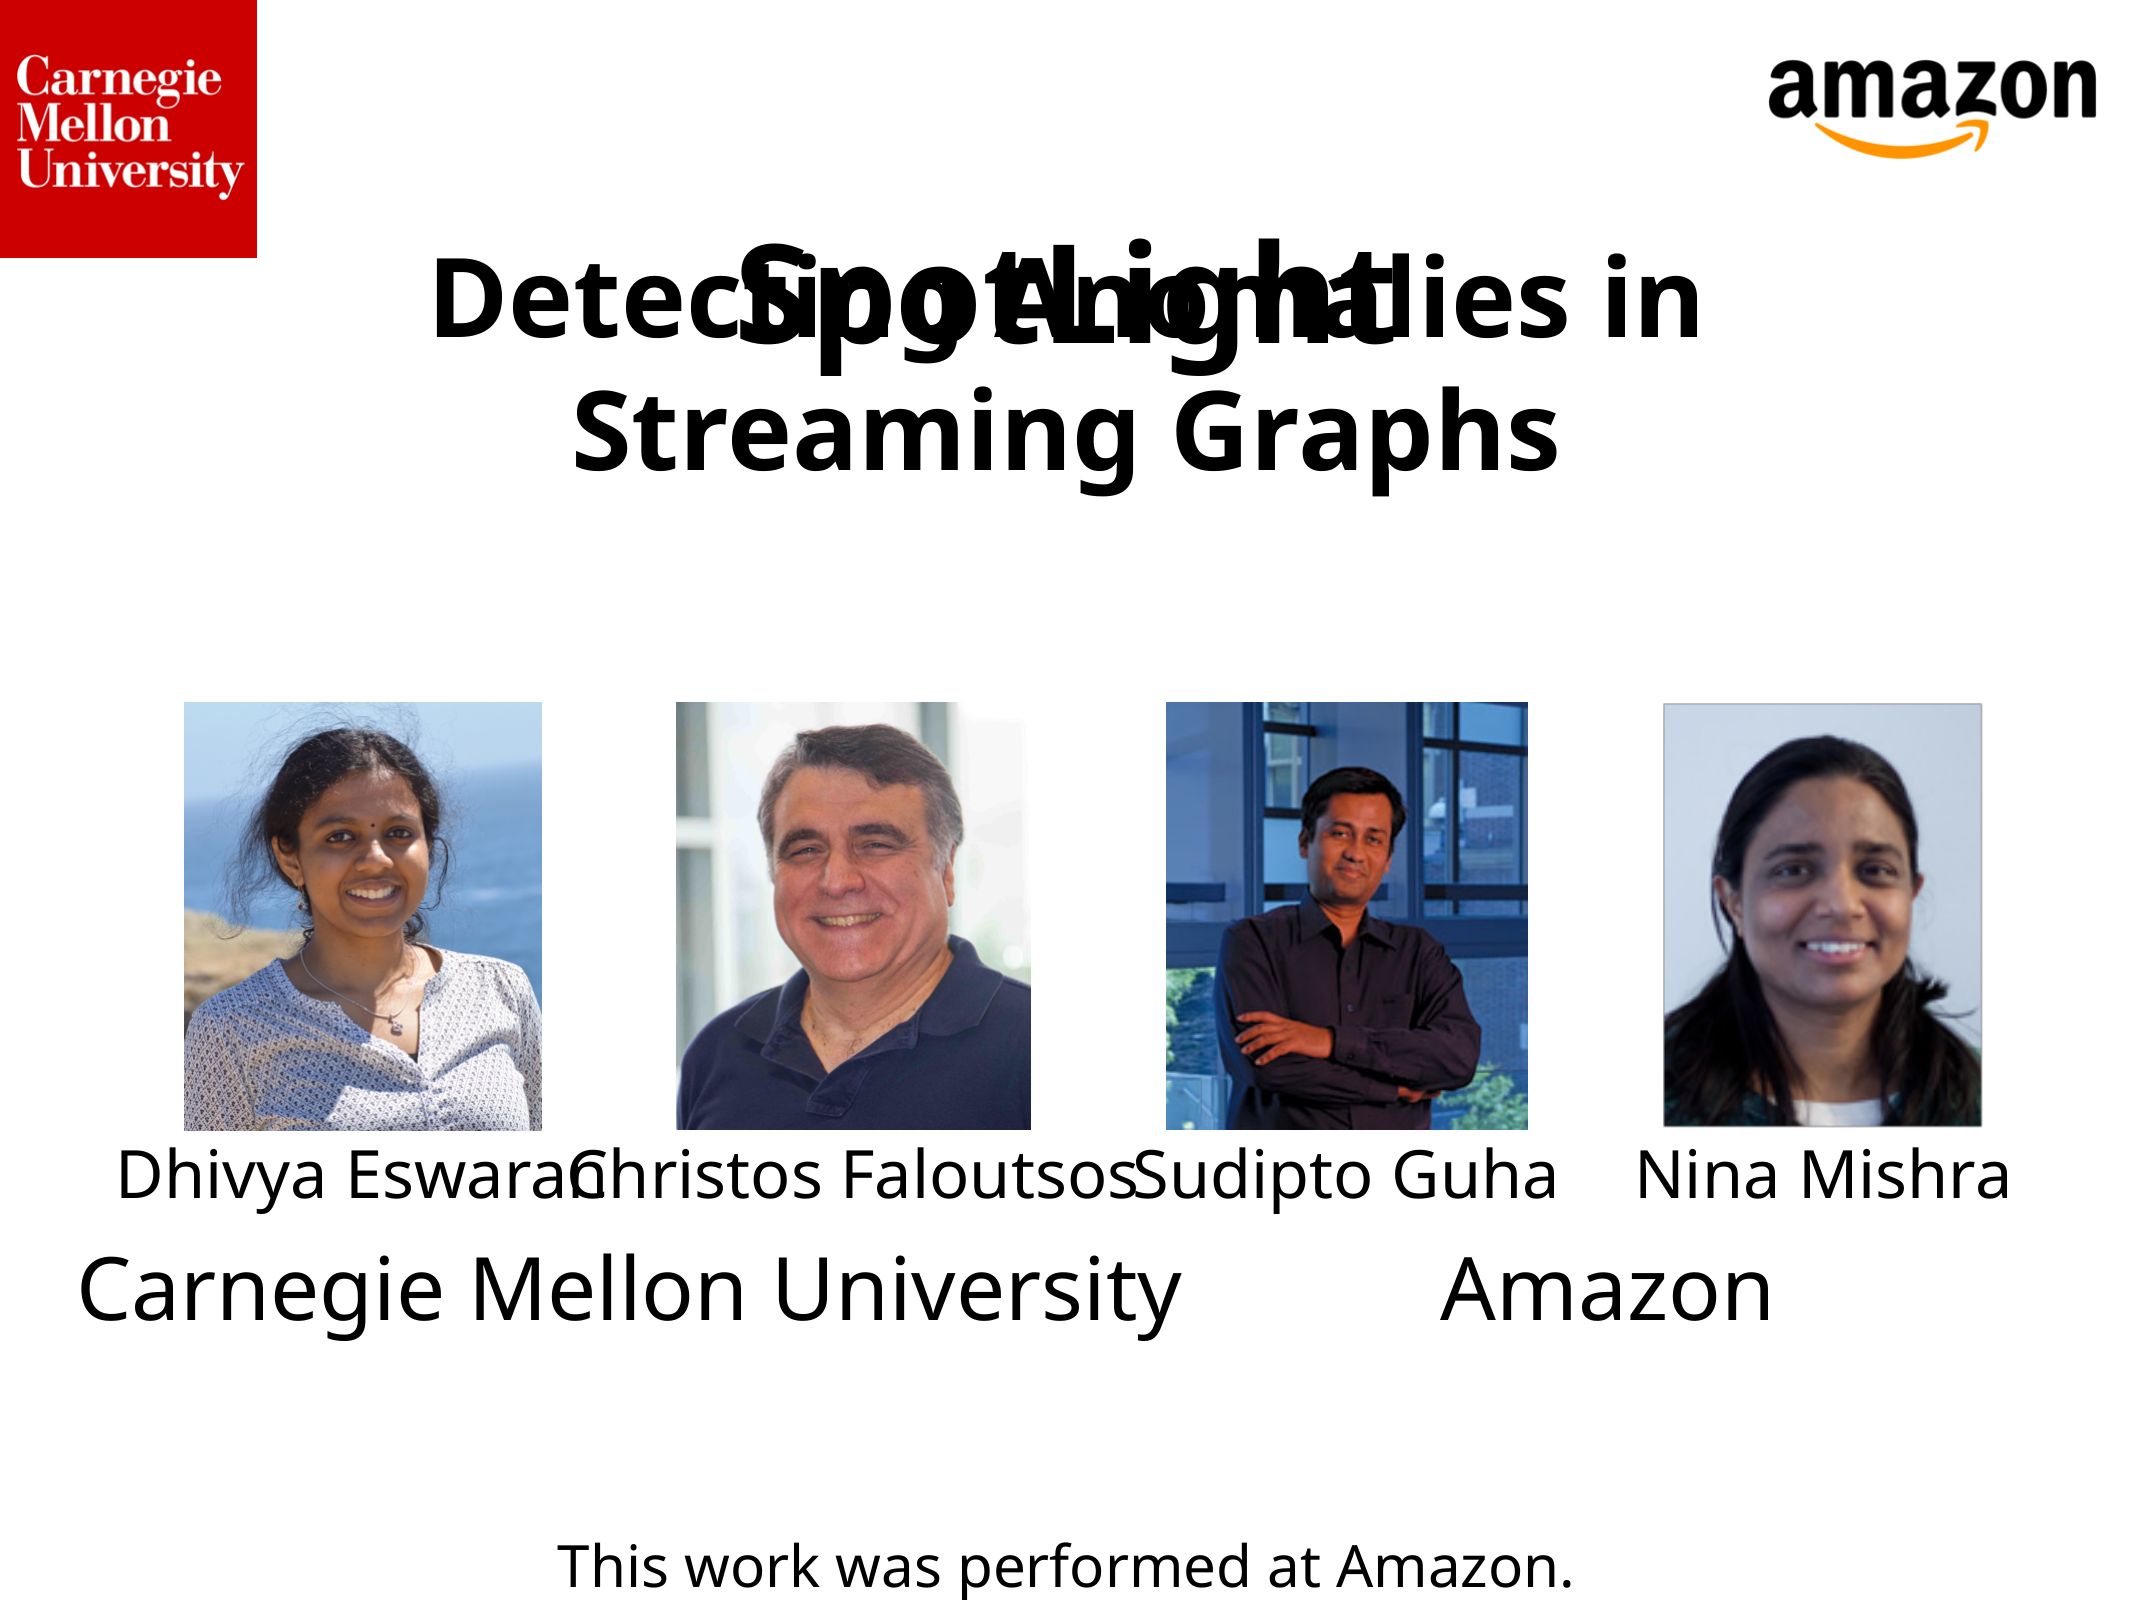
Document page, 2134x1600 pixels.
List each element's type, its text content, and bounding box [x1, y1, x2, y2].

text_box Christos Faloutsos [558, 1123, 1124, 1220]
picture [676, 702, 1031, 1131]
picture [1165, 702, 1528, 1131]
text_box Amazon [1432, 1224, 1784, 1346]
text_box This work was performed at Amazon. [549, 1521, 1584, 1600]
text_box SpotLight [208, 0, 1925, 380]
picture [0, 0, 257, 258]
picture [1662, 702, 1985, 1131]
picture [183, 702, 542, 1131]
text_box Nina Mishra [1626, 1123, 2022, 1220]
title Detecting Anomalies in Streaming Graphs [132, 215, 2001, 501]
text_box Carnegie Mellon University [67, 1224, 1191, 1346]
picture [1724, 30, 2134, 186]
text_box Sudipto Guha [1124, 1123, 1569, 1220]
text_box Dhivya Eswaran [107, 1123, 558, 1220]
